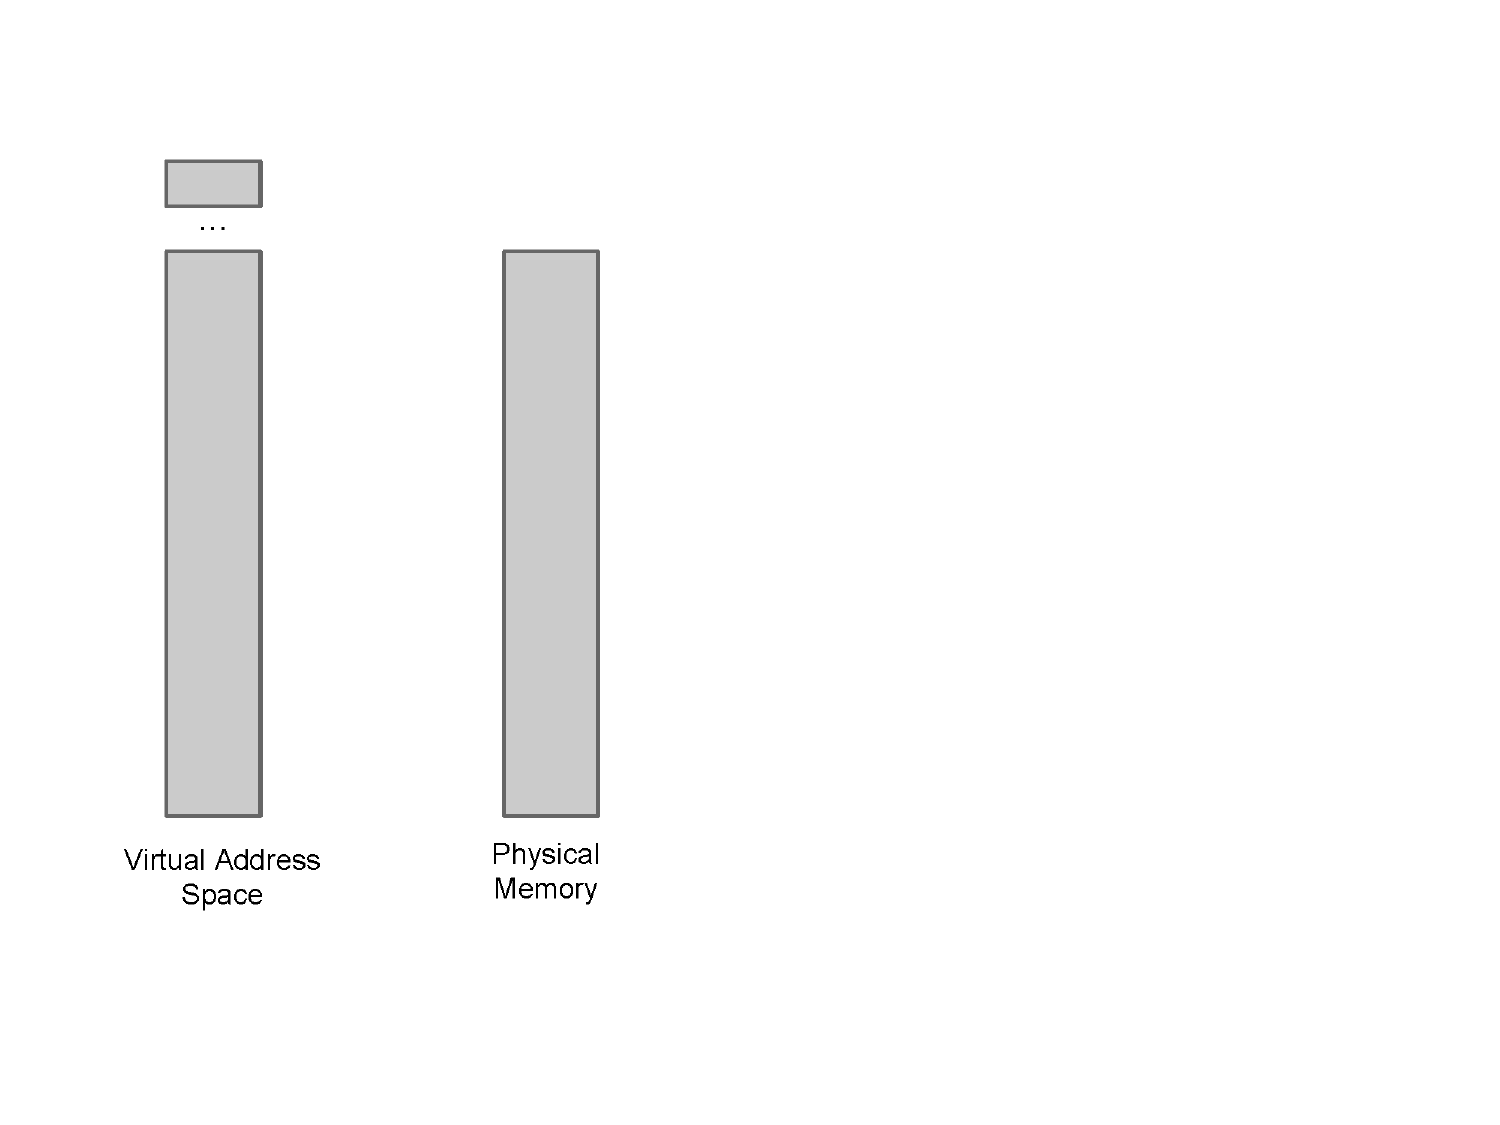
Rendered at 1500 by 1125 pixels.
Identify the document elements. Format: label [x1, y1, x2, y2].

picture [0, 99, 1500, 944]
